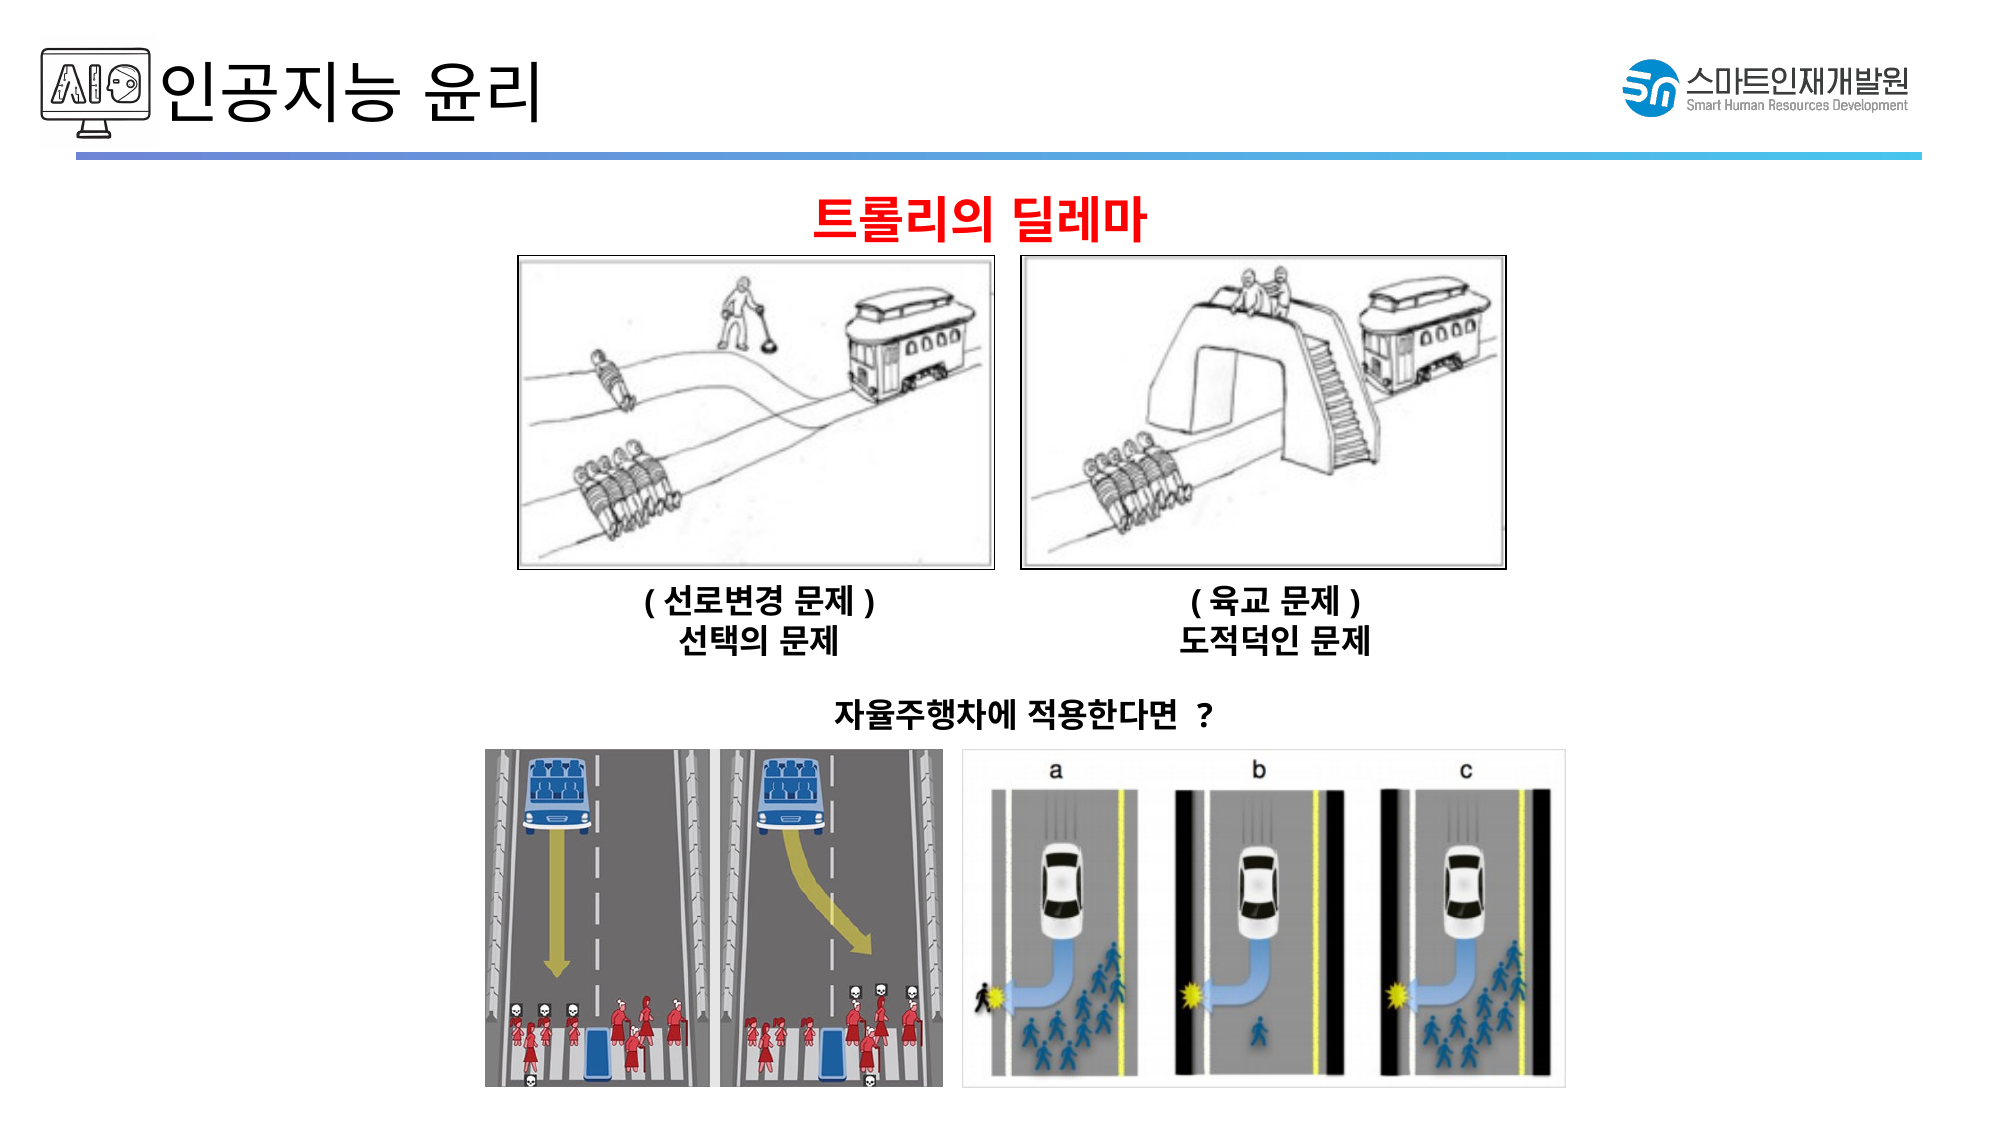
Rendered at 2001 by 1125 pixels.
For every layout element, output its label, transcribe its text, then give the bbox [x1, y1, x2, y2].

picture [485, 749, 943, 1087]
text_box 인공지능 윤리 [158, 43, 561, 138]
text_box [1021, 256, 1506, 669]
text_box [518, 256, 994, 669]
picture [1164, 152, 1922, 160]
picture [39, 34, 158, 148]
picture [76, 152, 798, 160]
picture [1609, 47, 1922, 129]
text_box 트롤리의 딜레마 [798, 151, 1164, 257]
text_box 자율주행차에 적용한다면 ? [820, 686, 1228, 742]
picture [962, 749, 1566, 1088]
